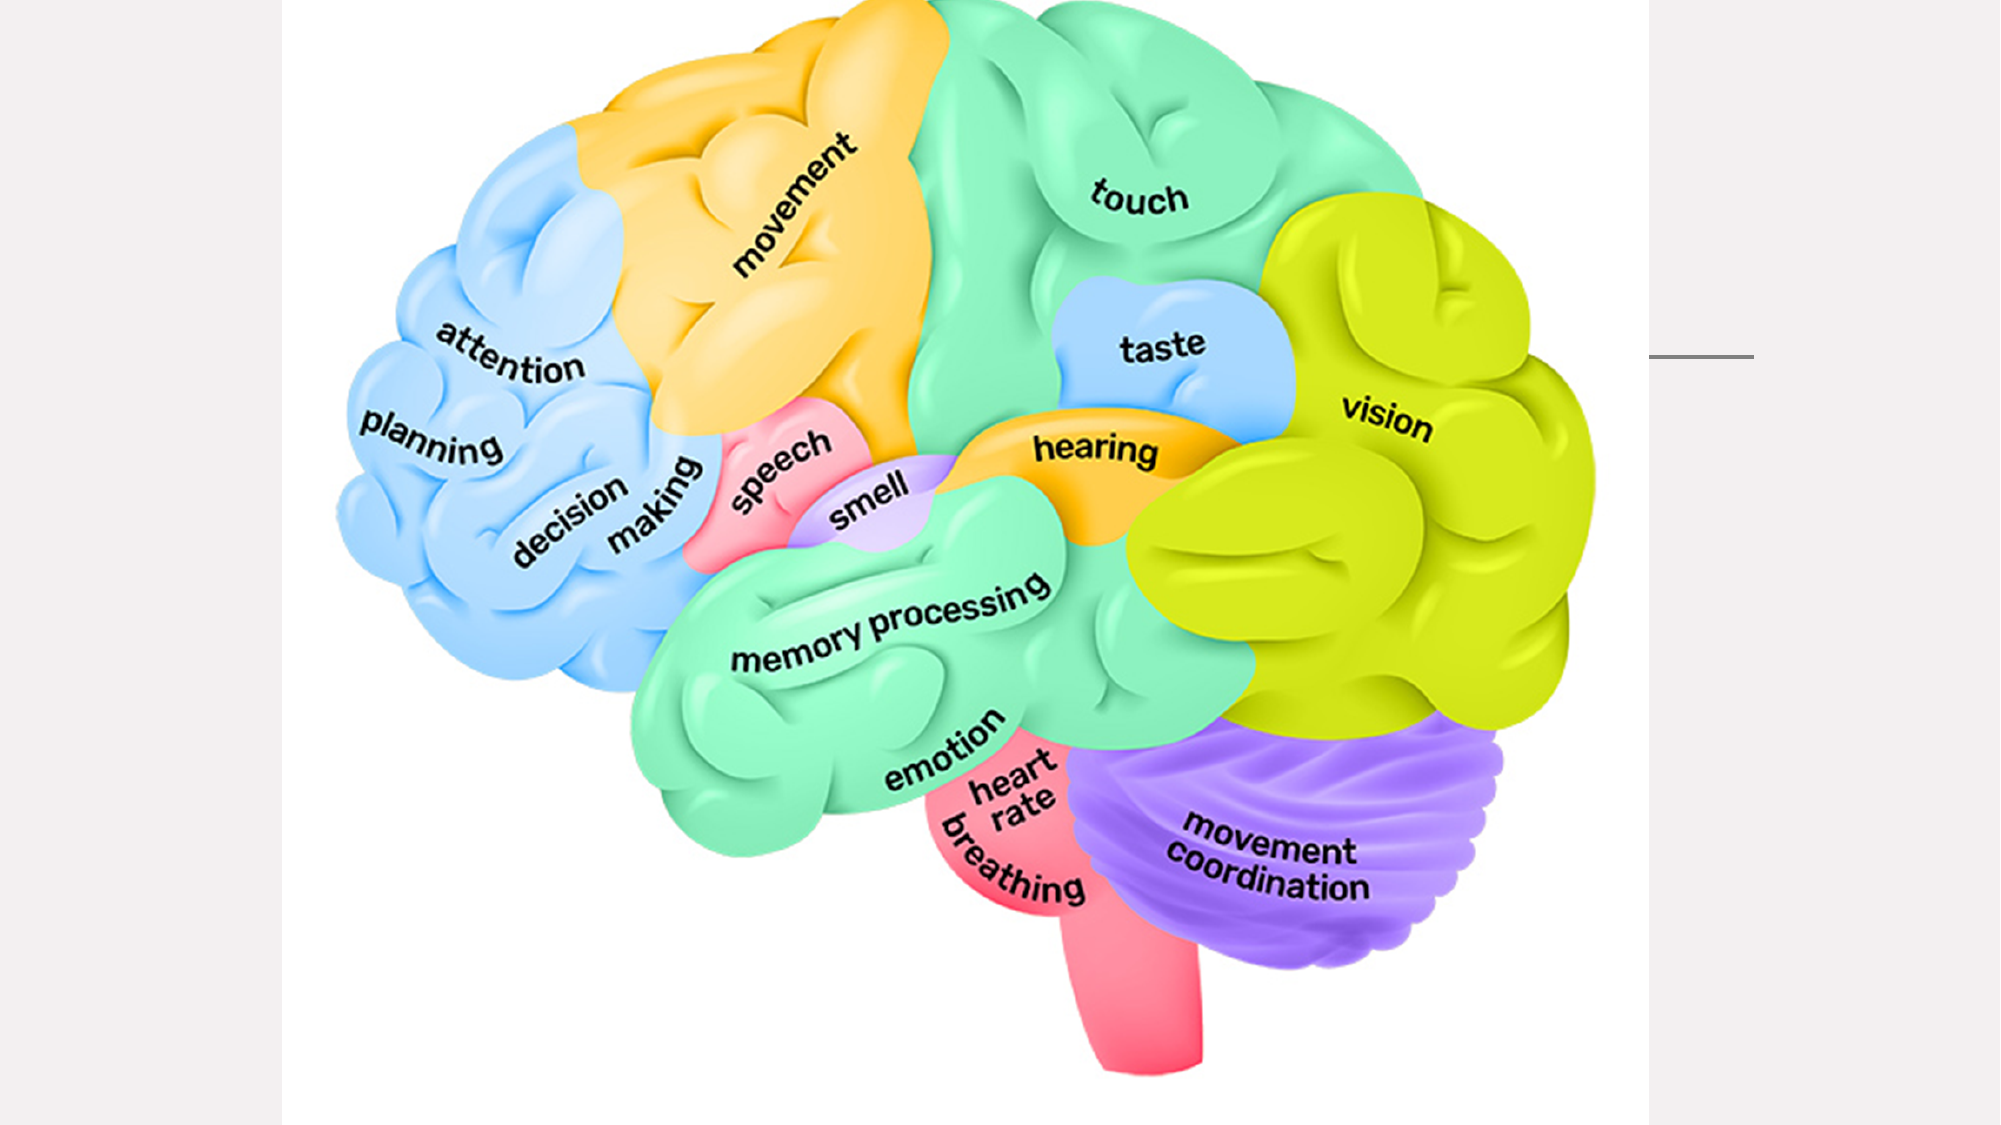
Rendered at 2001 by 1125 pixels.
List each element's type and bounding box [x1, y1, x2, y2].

list [282, 0, 1650, 1125]
